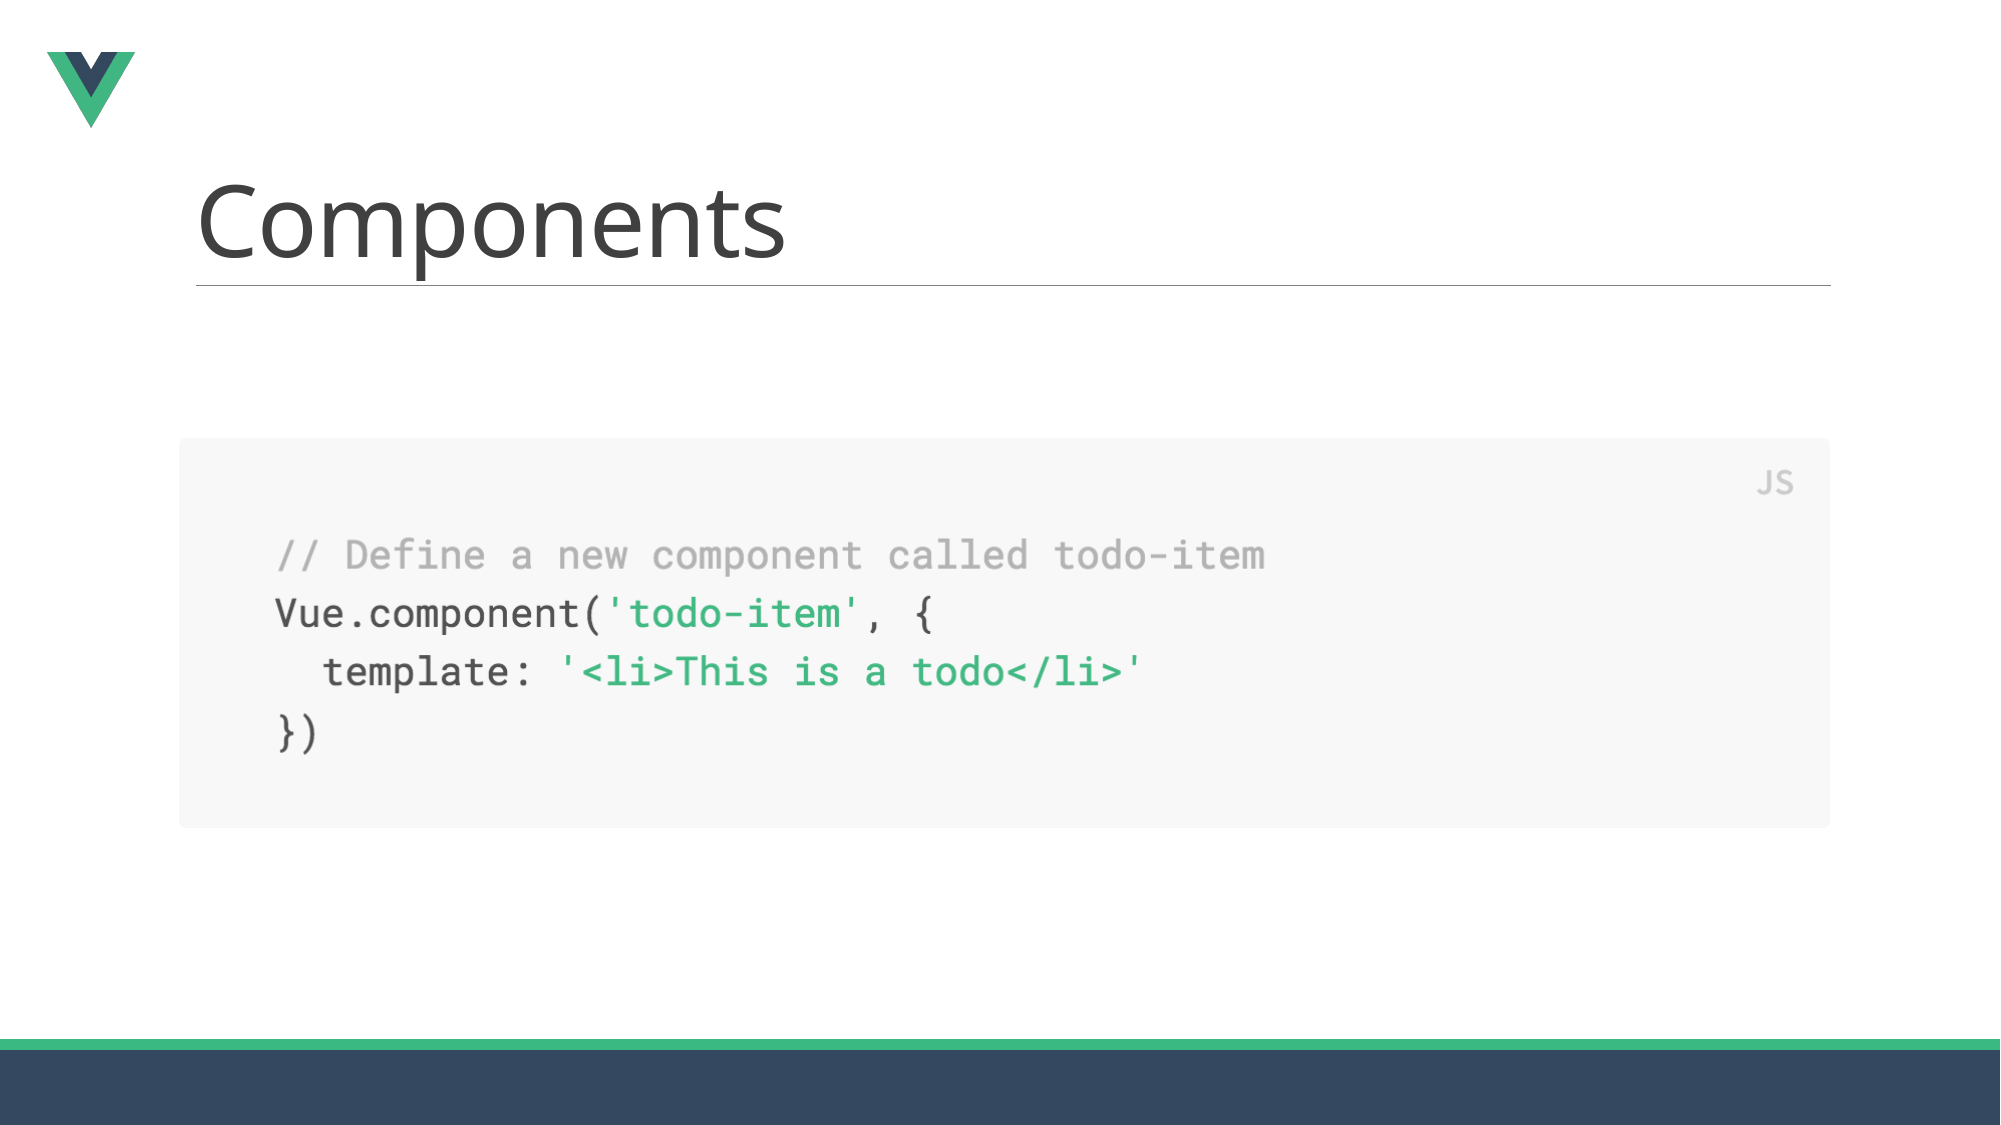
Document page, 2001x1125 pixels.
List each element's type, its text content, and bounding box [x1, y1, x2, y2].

title Components [180, 47, 1830, 285]
picture [47, 46, 135, 134]
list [179, 437, 1831, 828]
